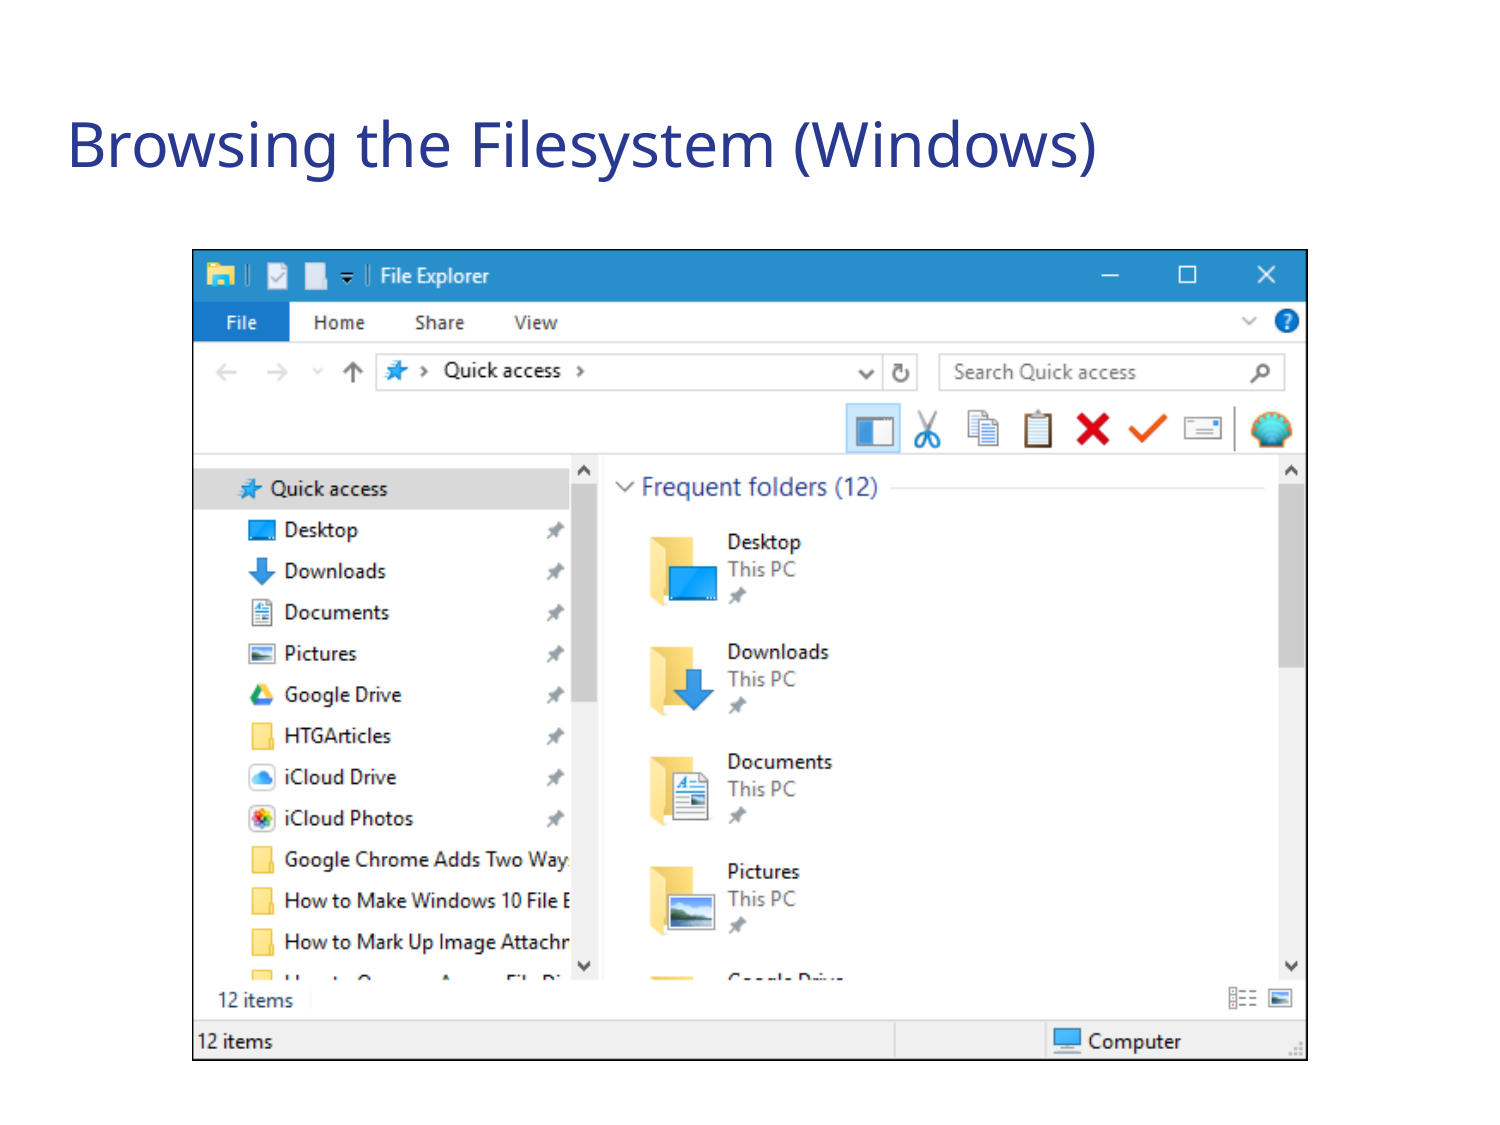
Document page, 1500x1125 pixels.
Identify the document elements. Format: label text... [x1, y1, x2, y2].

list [192, 249, 1308, 1061]
title Browsing the Filesystem (Windows) [51, 89, 1449, 223]
